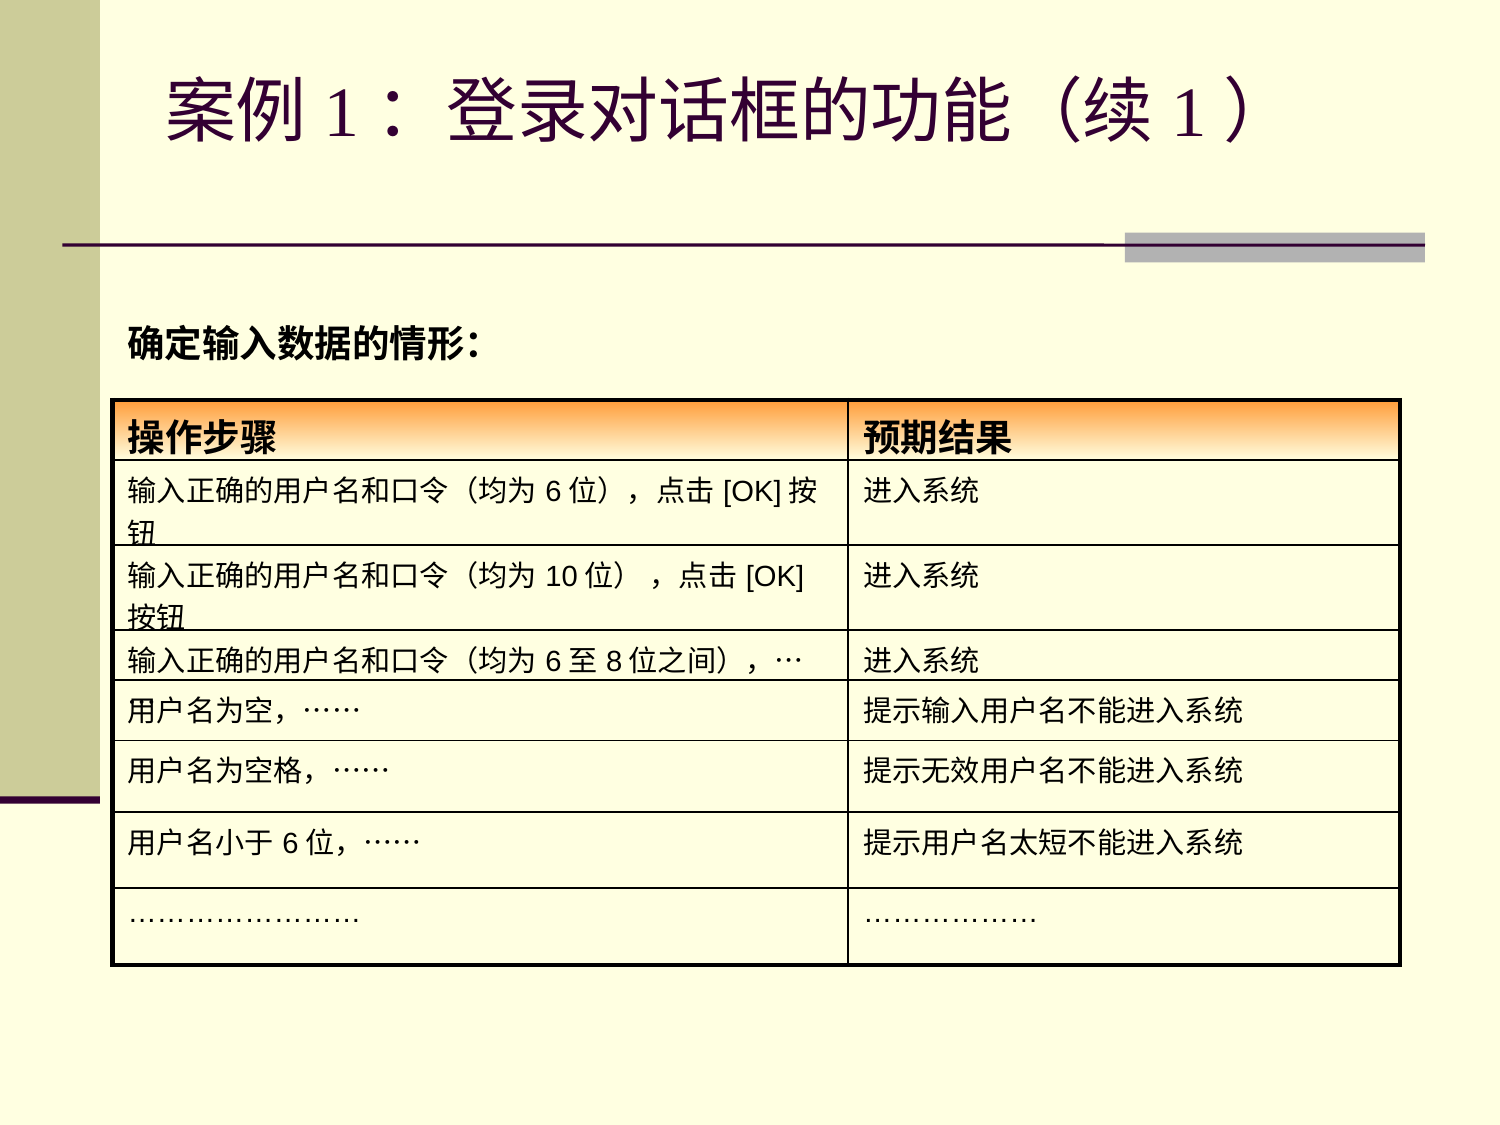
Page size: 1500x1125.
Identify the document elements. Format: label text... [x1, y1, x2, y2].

text_box 确定输入数据的情形： [112, 312, 1400, 373]
table_cell ……………… [849, 889, 1398, 963]
title 案例1：登录对话框的功能（续1） [150, 45, 1425, 171]
table_header 操作步骤 [115, 402, 847, 459]
table_cell 提示无效用户名不能进入系统 [849, 741, 1398, 811]
table_cell 进入系统 [849, 546, 1398, 629]
table_cell 提示用户名太短不能进入系统 [849, 813, 1398, 887]
table_cell 用户名小于6位，…… [115, 813, 847, 887]
table_cell 输入正确的用户名和口令（均为6位），点击[OK]按钮 [115, 461, 847, 544]
table_cell 用户名为空格，…… [115, 741, 847, 811]
table_cell 输入正确的用户名和口令（均为6至8位之间），…… [115, 631, 847, 679]
table_cell 进入系统 [849, 461, 1398, 544]
table_cell 进入系统 [849, 631, 1398, 679]
table_header 预期结果 [849, 402, 1398, 459]
table_cell 输入正确的用户名和口令（均为10位） ，点击[OK]按钮 [115, 546, 847, 629]
table_cell …………………… [115, 889, 847, 963]
table_cell 提示输入用户名不能进入系统 [849, 681, 1398, 740]
table_cell 用户名为空，…… [115, 681, 847, 740]
